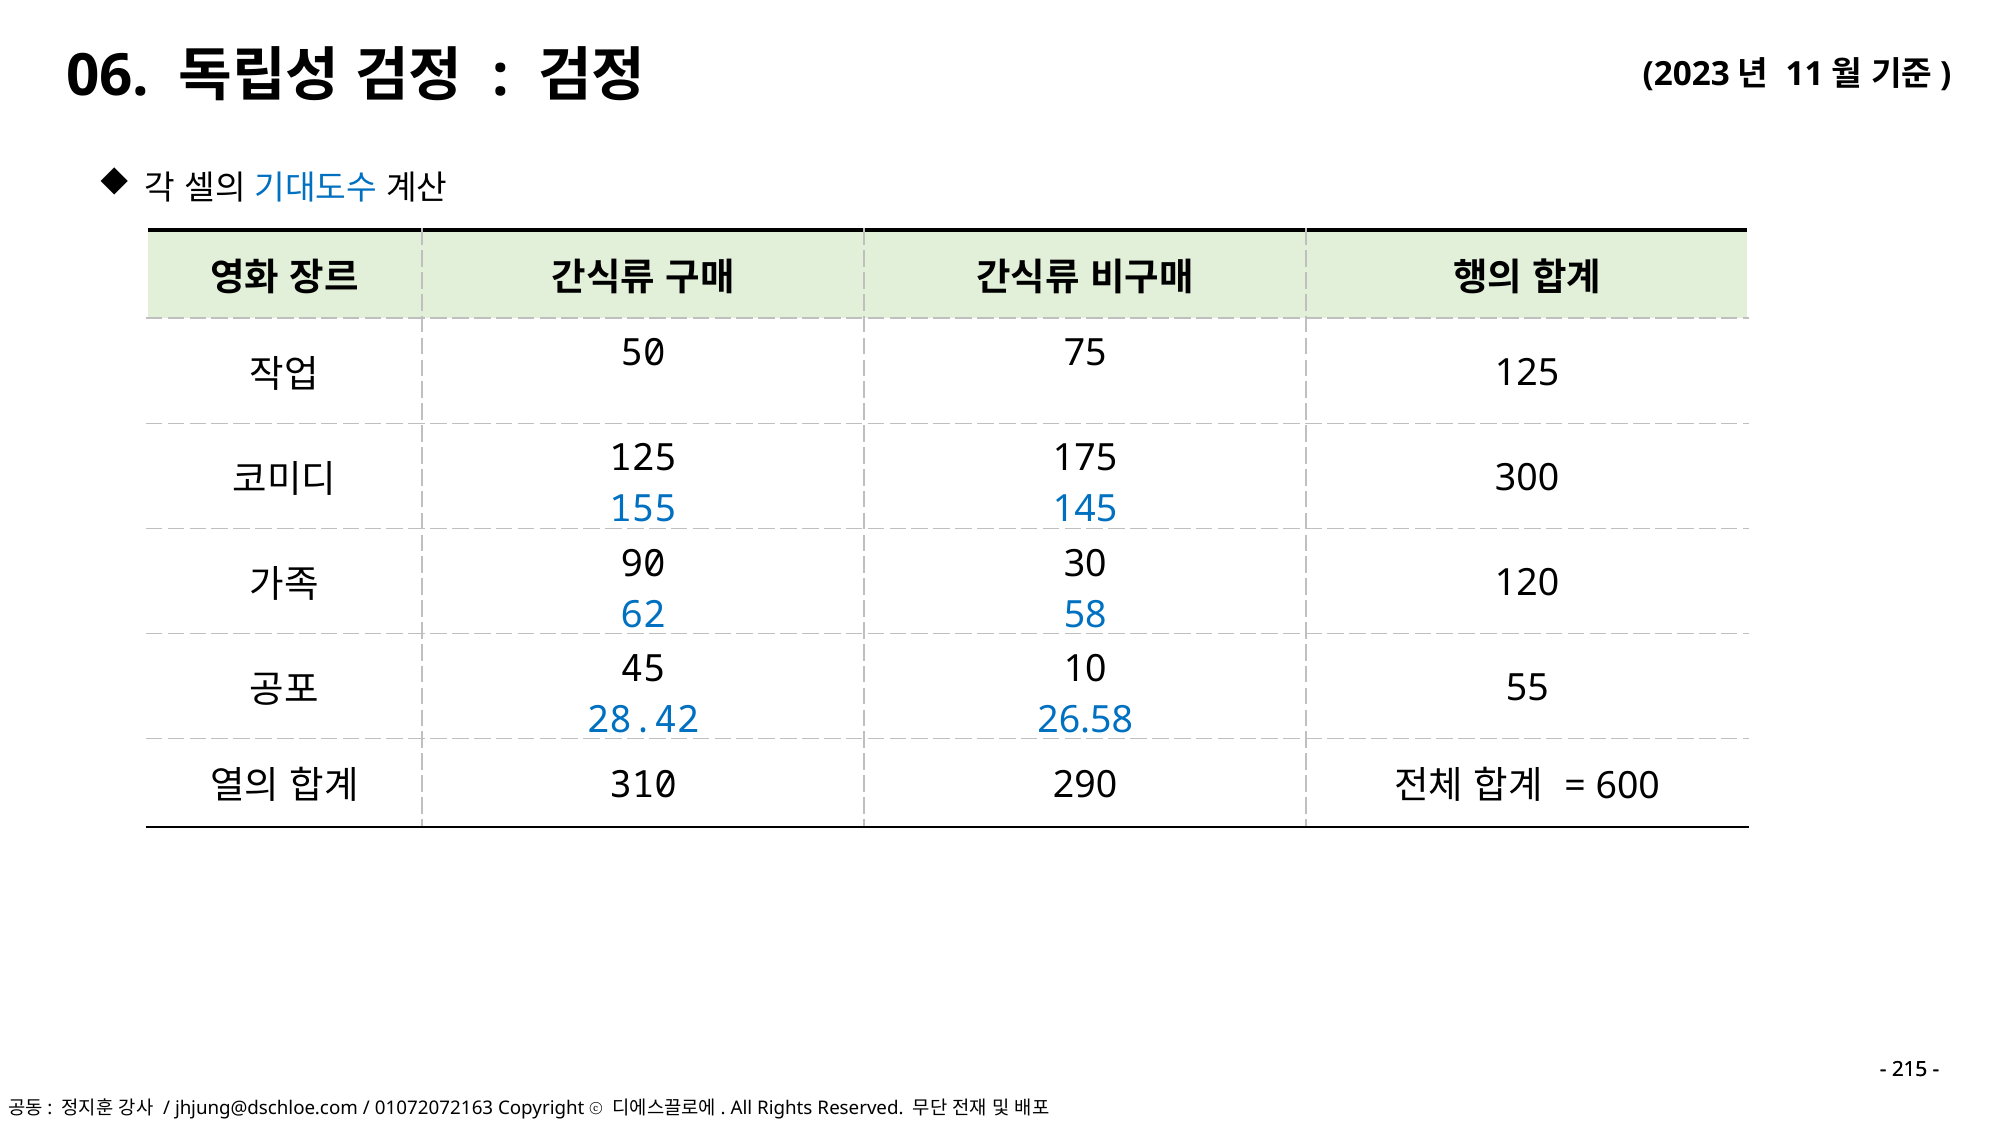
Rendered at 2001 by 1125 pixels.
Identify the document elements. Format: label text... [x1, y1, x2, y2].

text_box 각 셀의 기대도수 계산 [83, 138, 1988, 214]
slide_number - 215 - [1504, 1039, 1955, 1100]
